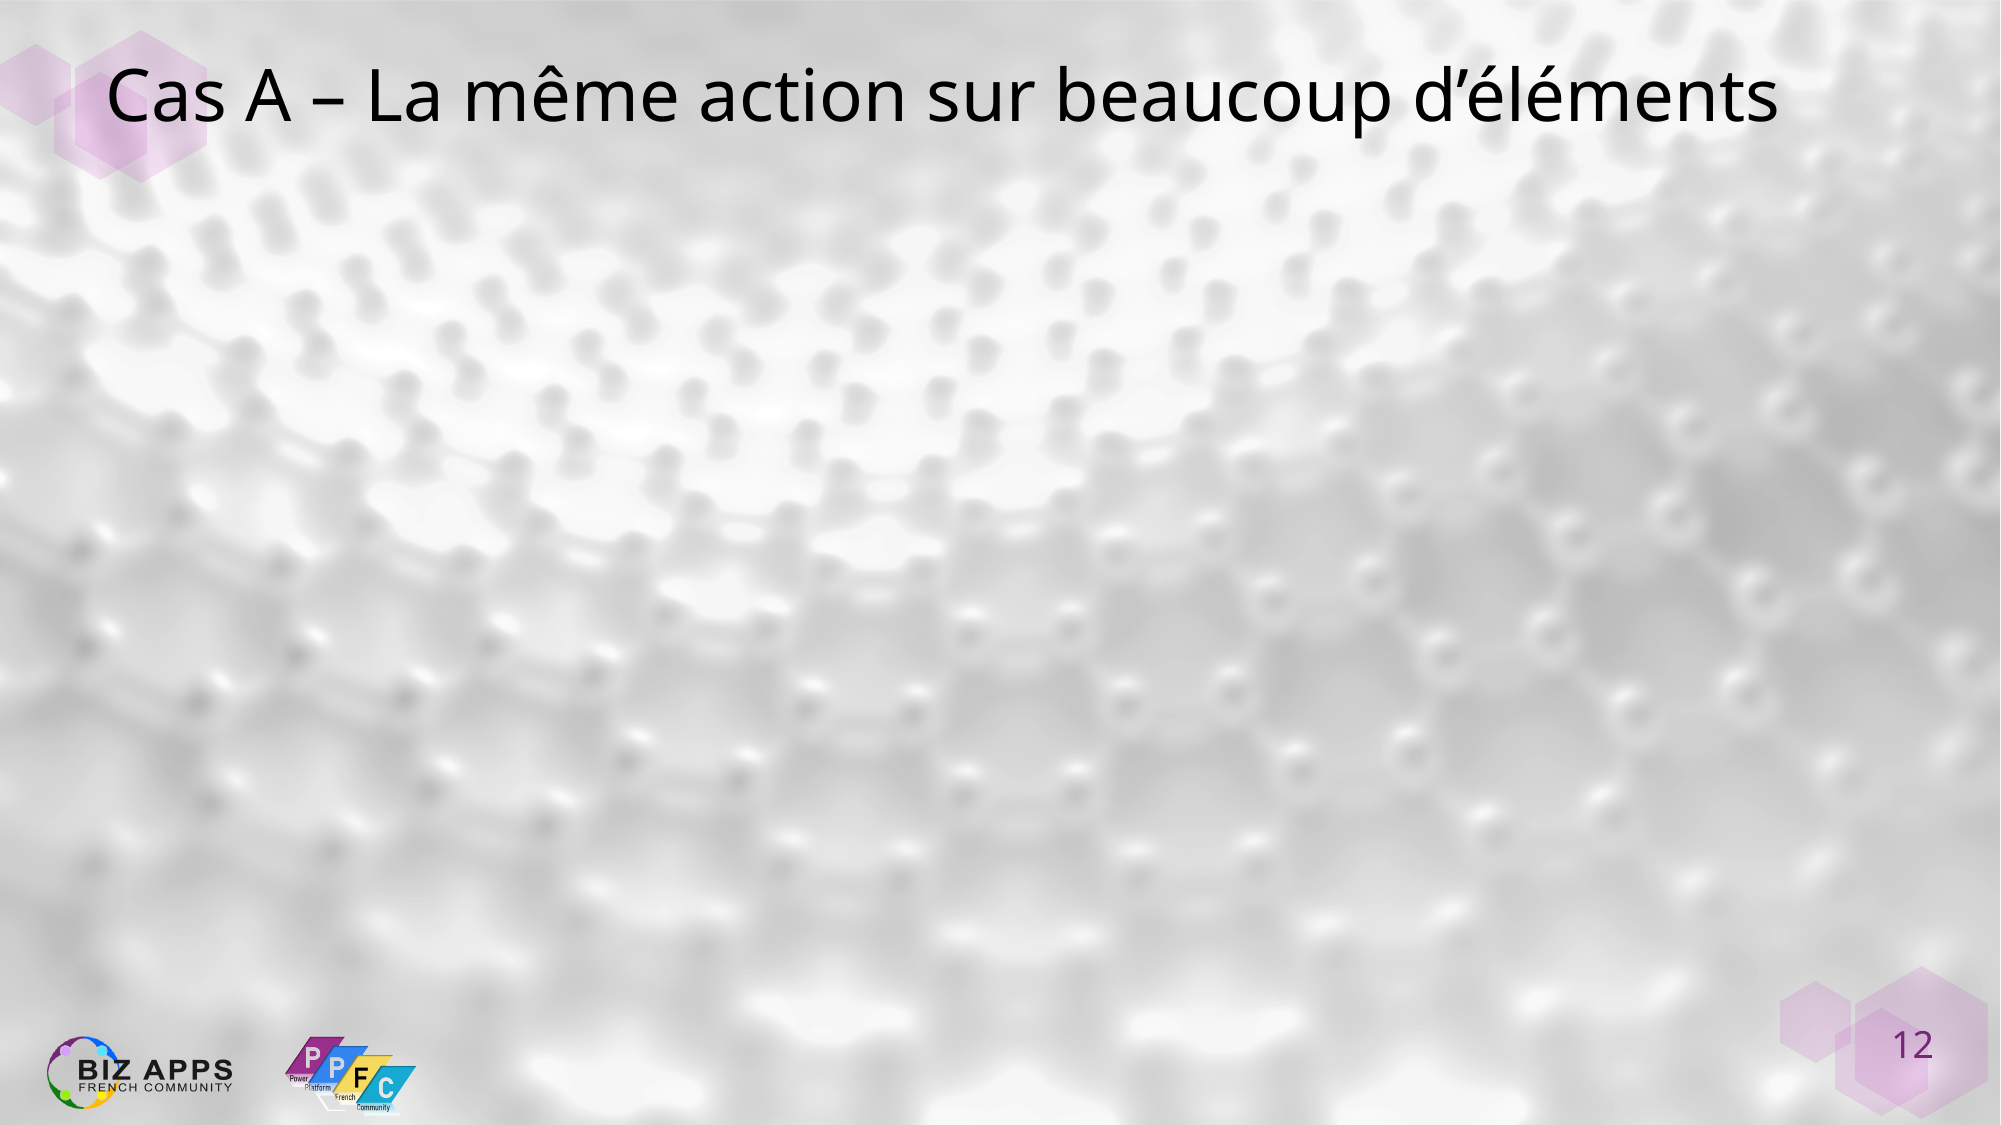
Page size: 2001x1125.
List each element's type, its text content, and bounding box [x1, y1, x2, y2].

slide_number 12 [1837, 1015, 1988, 1077]
title Cas A – La même action sur beaucoup d’éléments [90, 17, 1850, 180]
picture [0, 0, 2001, 1125]
